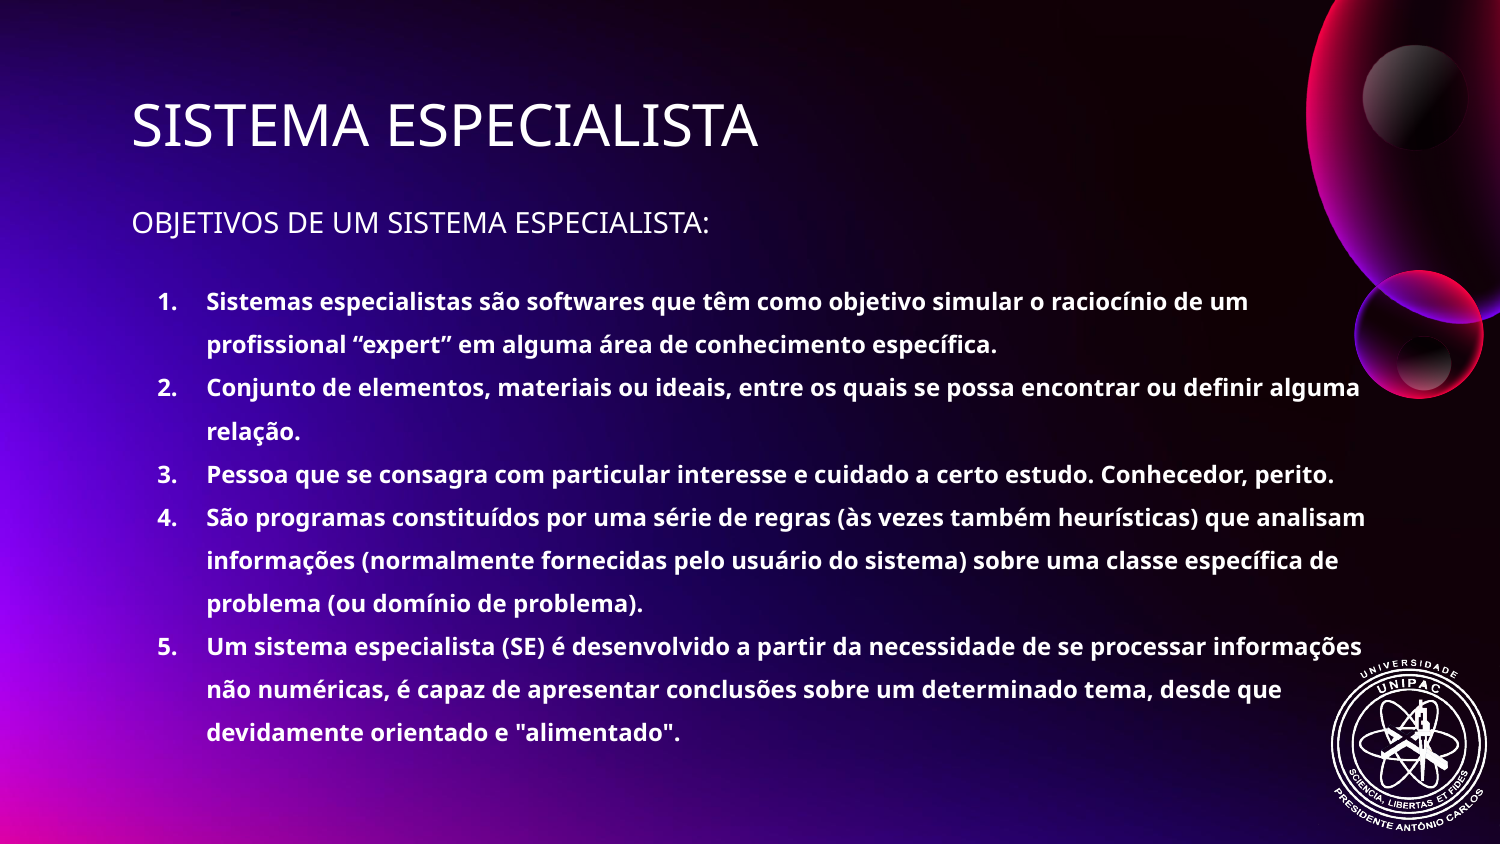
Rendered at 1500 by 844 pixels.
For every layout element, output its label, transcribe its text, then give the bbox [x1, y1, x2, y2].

picture [0, 0, 1500, 844]
list OBJETIVOS DE UM SISTEMA ESPECIALISTA: Sistemas especialistas são softwares que têm como objetivo simular o raciocínio de um profissional “expert” em alguma área de conhecimento específica. Conjunto de elementos, materiais ou ideais, entre os quais se possa encontrar ou definir alguma relação. Pessoa que se consagra com particular interesse e cuidado a certo estudo. Conhecedor, perito. São programas constituídos por uma série de regras (às vezes também heurísticas) que analisam informações (normalmente fornecidas pelo usuário do sistema) sobre uma classe específica de problema (ou domínio de problema). Um sistema especialista (SE) é desenvolvido a partir da necessidade de se processar informações não numéricas, é capaz de apresentar conclusões sobre um determinado tema, desde que devidamente orientado e "alimentado". [116, 189, 1384, 750]
title SISTEMA ESPECIALISTA [116, 72, 1384, 167]
